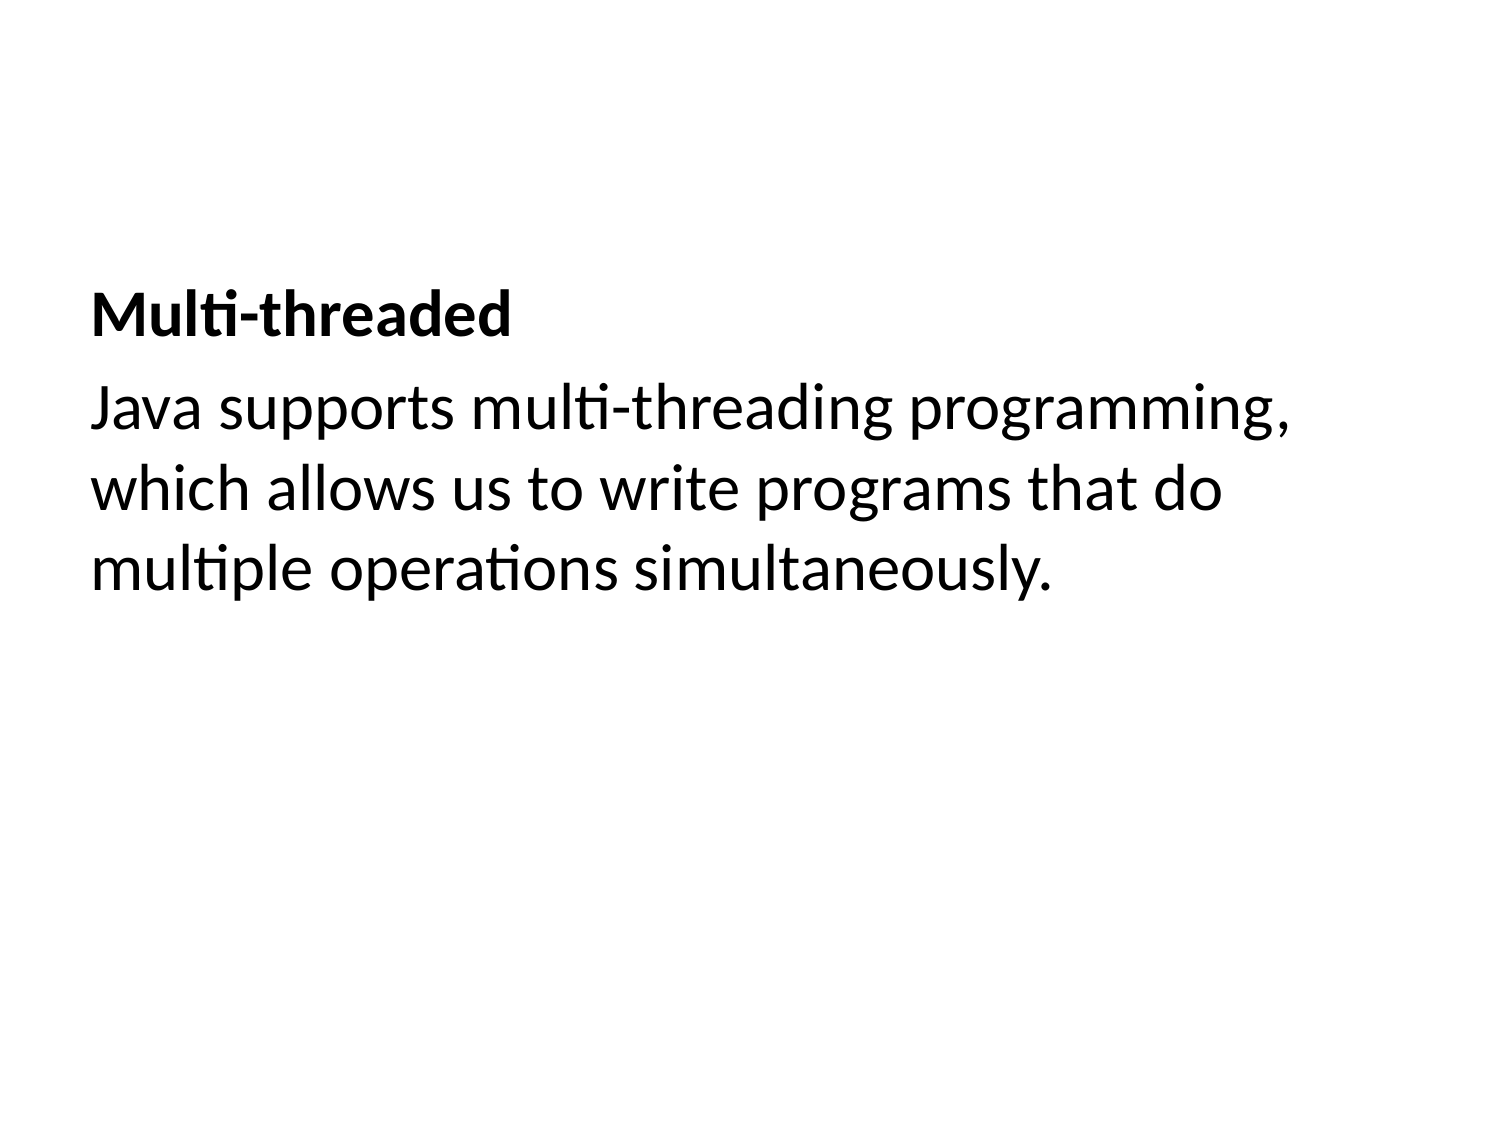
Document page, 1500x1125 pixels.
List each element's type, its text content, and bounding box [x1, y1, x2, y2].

list Multi-threaded Java supports multi-threading programming, which allows us to write programs that do multiple operations simultaneously. [75, 262, 1425, 1005]
